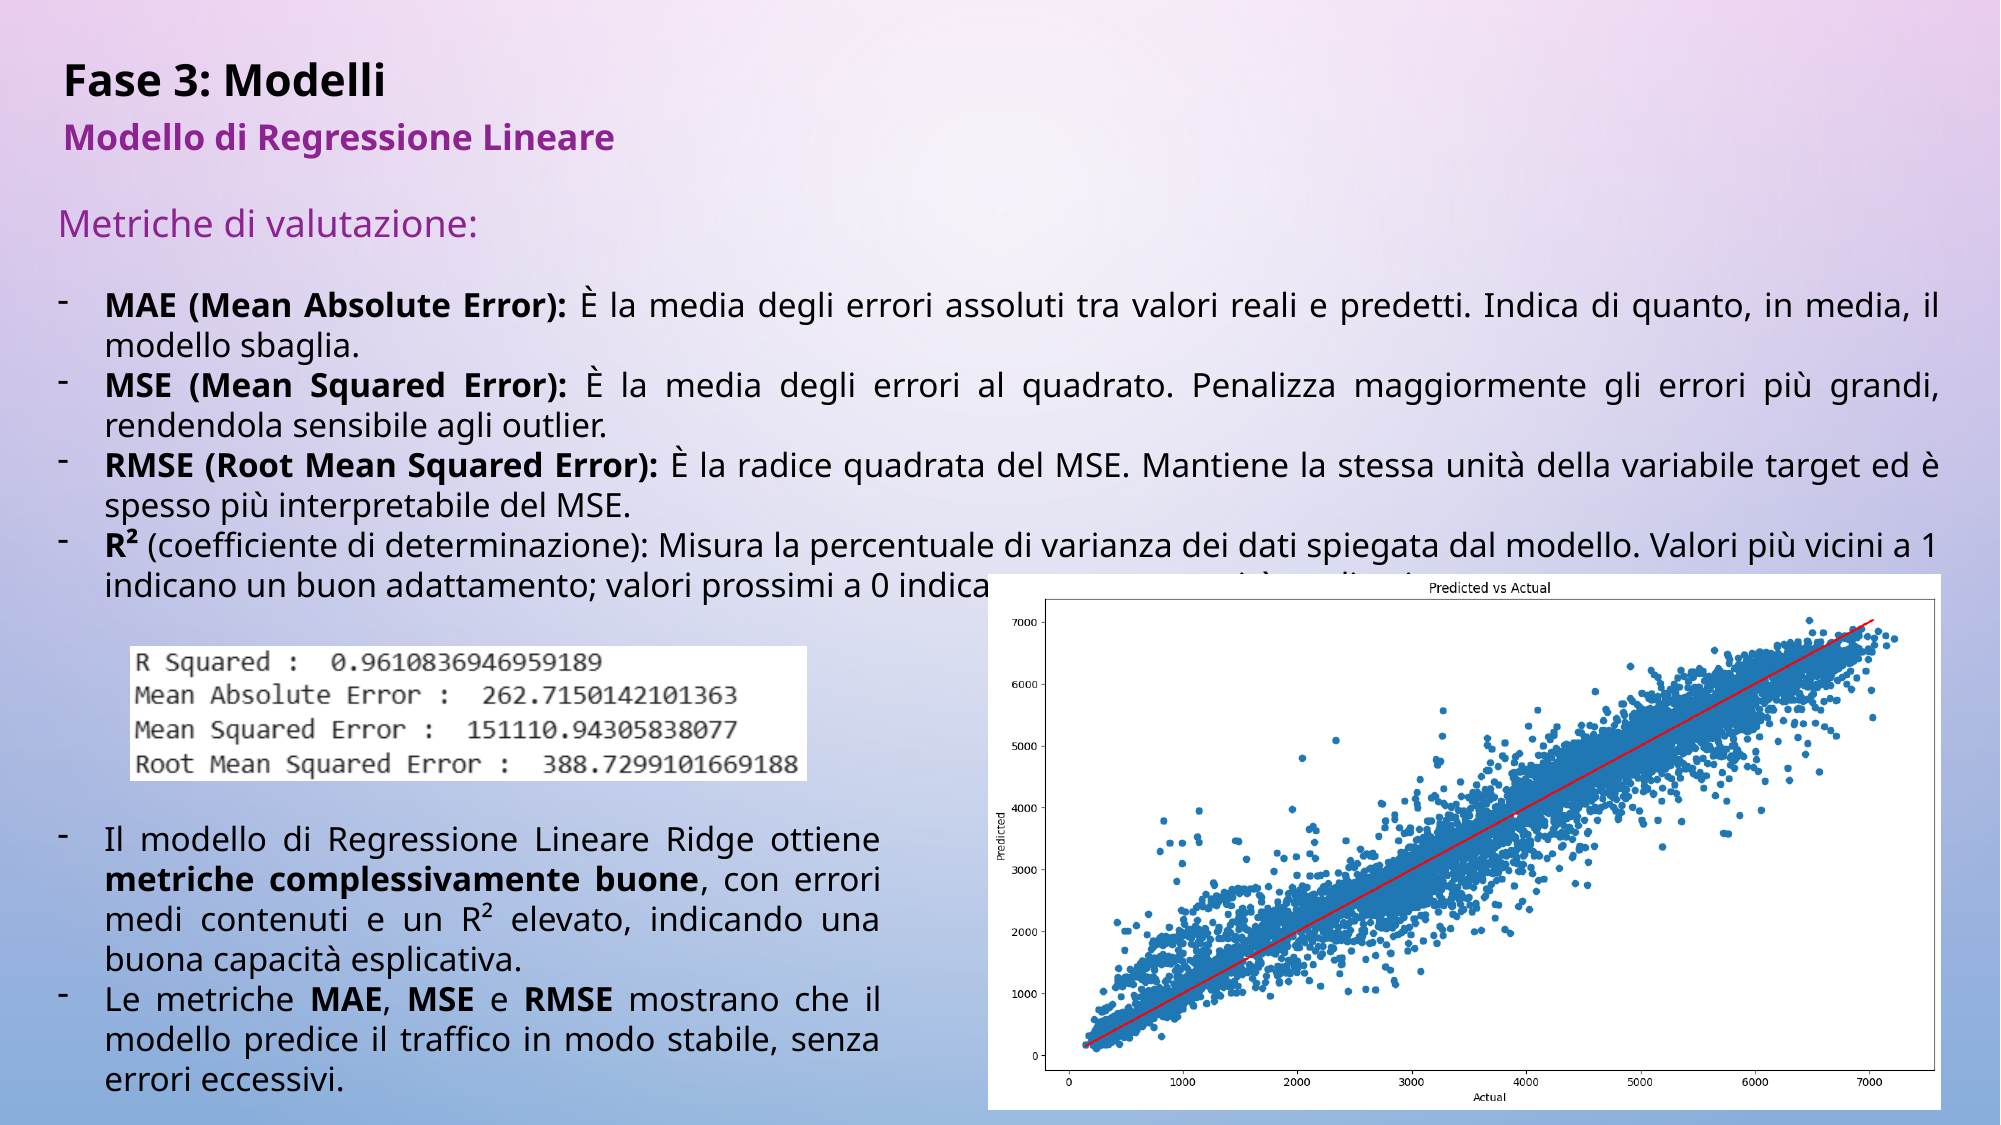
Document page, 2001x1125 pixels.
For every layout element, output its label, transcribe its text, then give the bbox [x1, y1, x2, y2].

picture [130, 646, 807, 781]
text_box Il modello di Regressione Lineare Ridge ottiene metriche complessivamente buone, con errori medi contenuti e un R² elevato, indicando una buona capacità esplicativa. Le metriche MAE, MSE e RMSE mostrano che il modello predice il traffico in modo stabile, senza errori eccessivi. [42, 810, 897, 1105]
text_box Metriche di valutazione: MAE (Mean Absolute Error): È la media degli errori assoluti tra valori reali e predetti. Indica di quanto, in media, il modello sbaglia. MSE (Mean Squared Error): È la media degli errori al quadrato. Penalizza maggiormente gli errori più grandi, rendendola sensibile agli outlier. RMSE (Root Mean Squared Error): È la radice quadrata del MSE. Mantiene la stessa unità della variabile target ed è spesso più interpretabile del MSE. R² (coefficiente di determinazione): Misura la percentuale di varianza dei dati spiegata dal modello. Valori più vicini a 1 indicano un buon adattamento; valori prossimi a 0 indicano scarsa capacità esplicativa. [42, 192, 1958, 652]
text_box Fase 3: Modelli [63, 49, 943, 106]
text_box Modello di Regressione Lineare [63, 113, 874, 159]
picture [988, 573, 1941, 1111]
text_box Dalle Analisi alle Azioni: Impatti sulla Pianificazione dei Trasporti [0, 0, 2000, 615]
